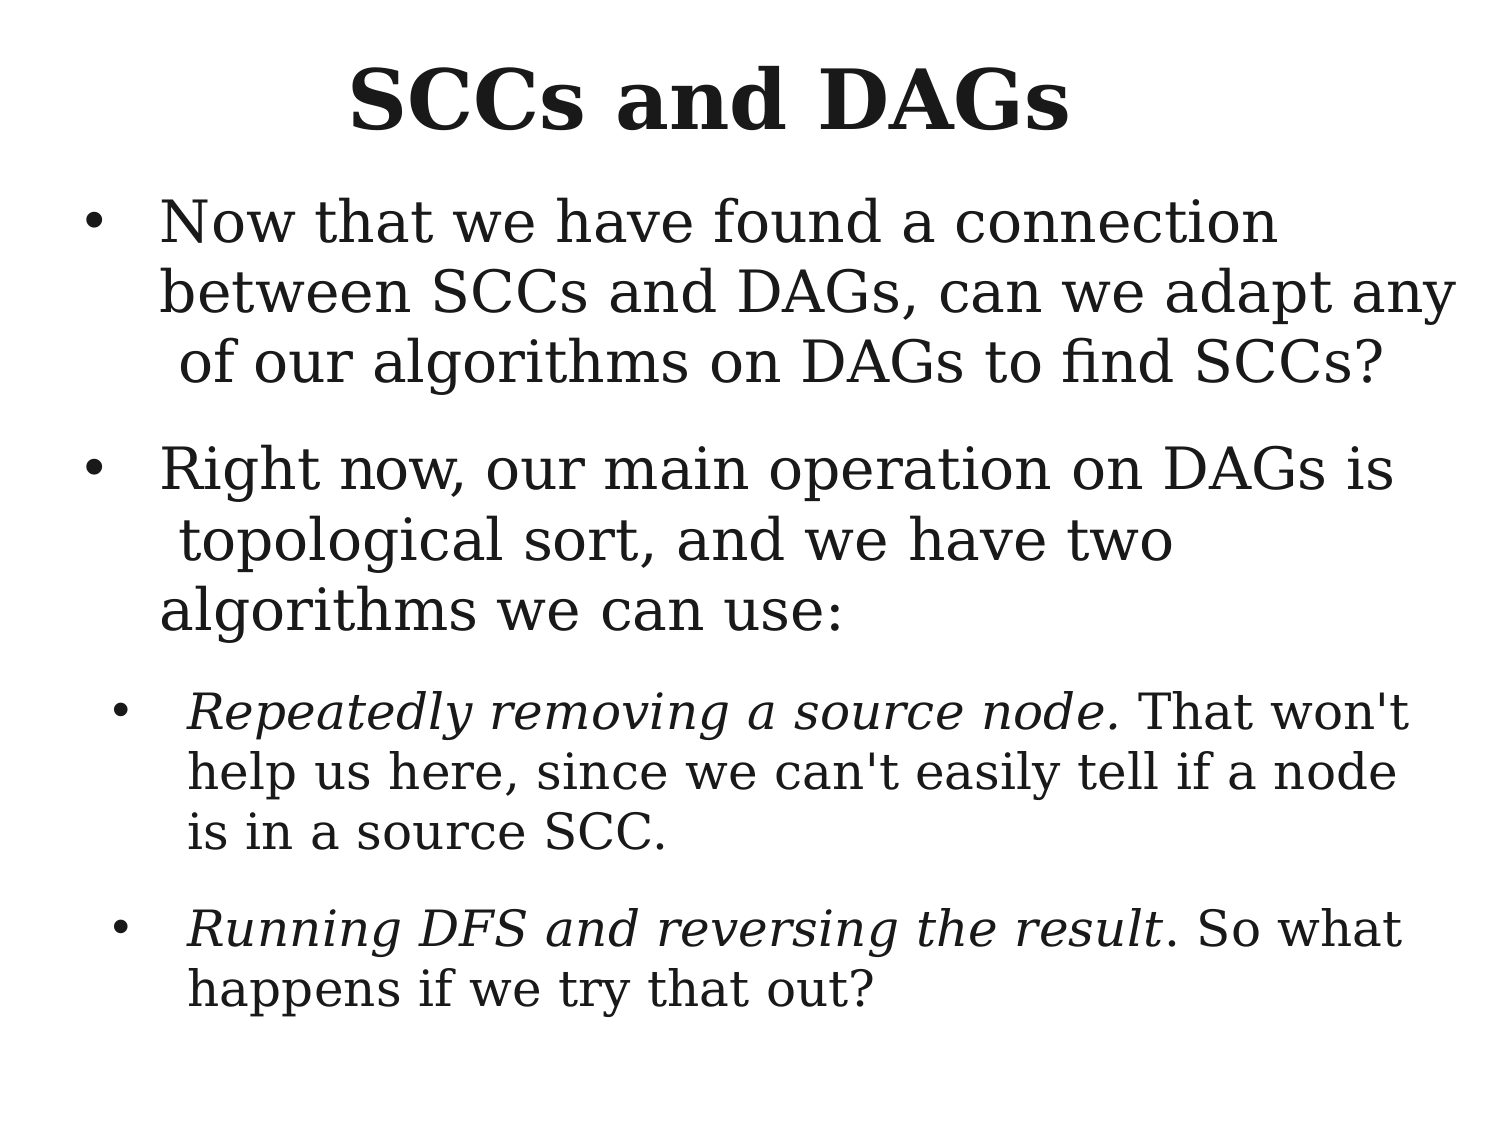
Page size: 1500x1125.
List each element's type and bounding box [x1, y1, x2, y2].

title [330, 45, 1087, 180]
list [42, 180, 1458, 1087]
